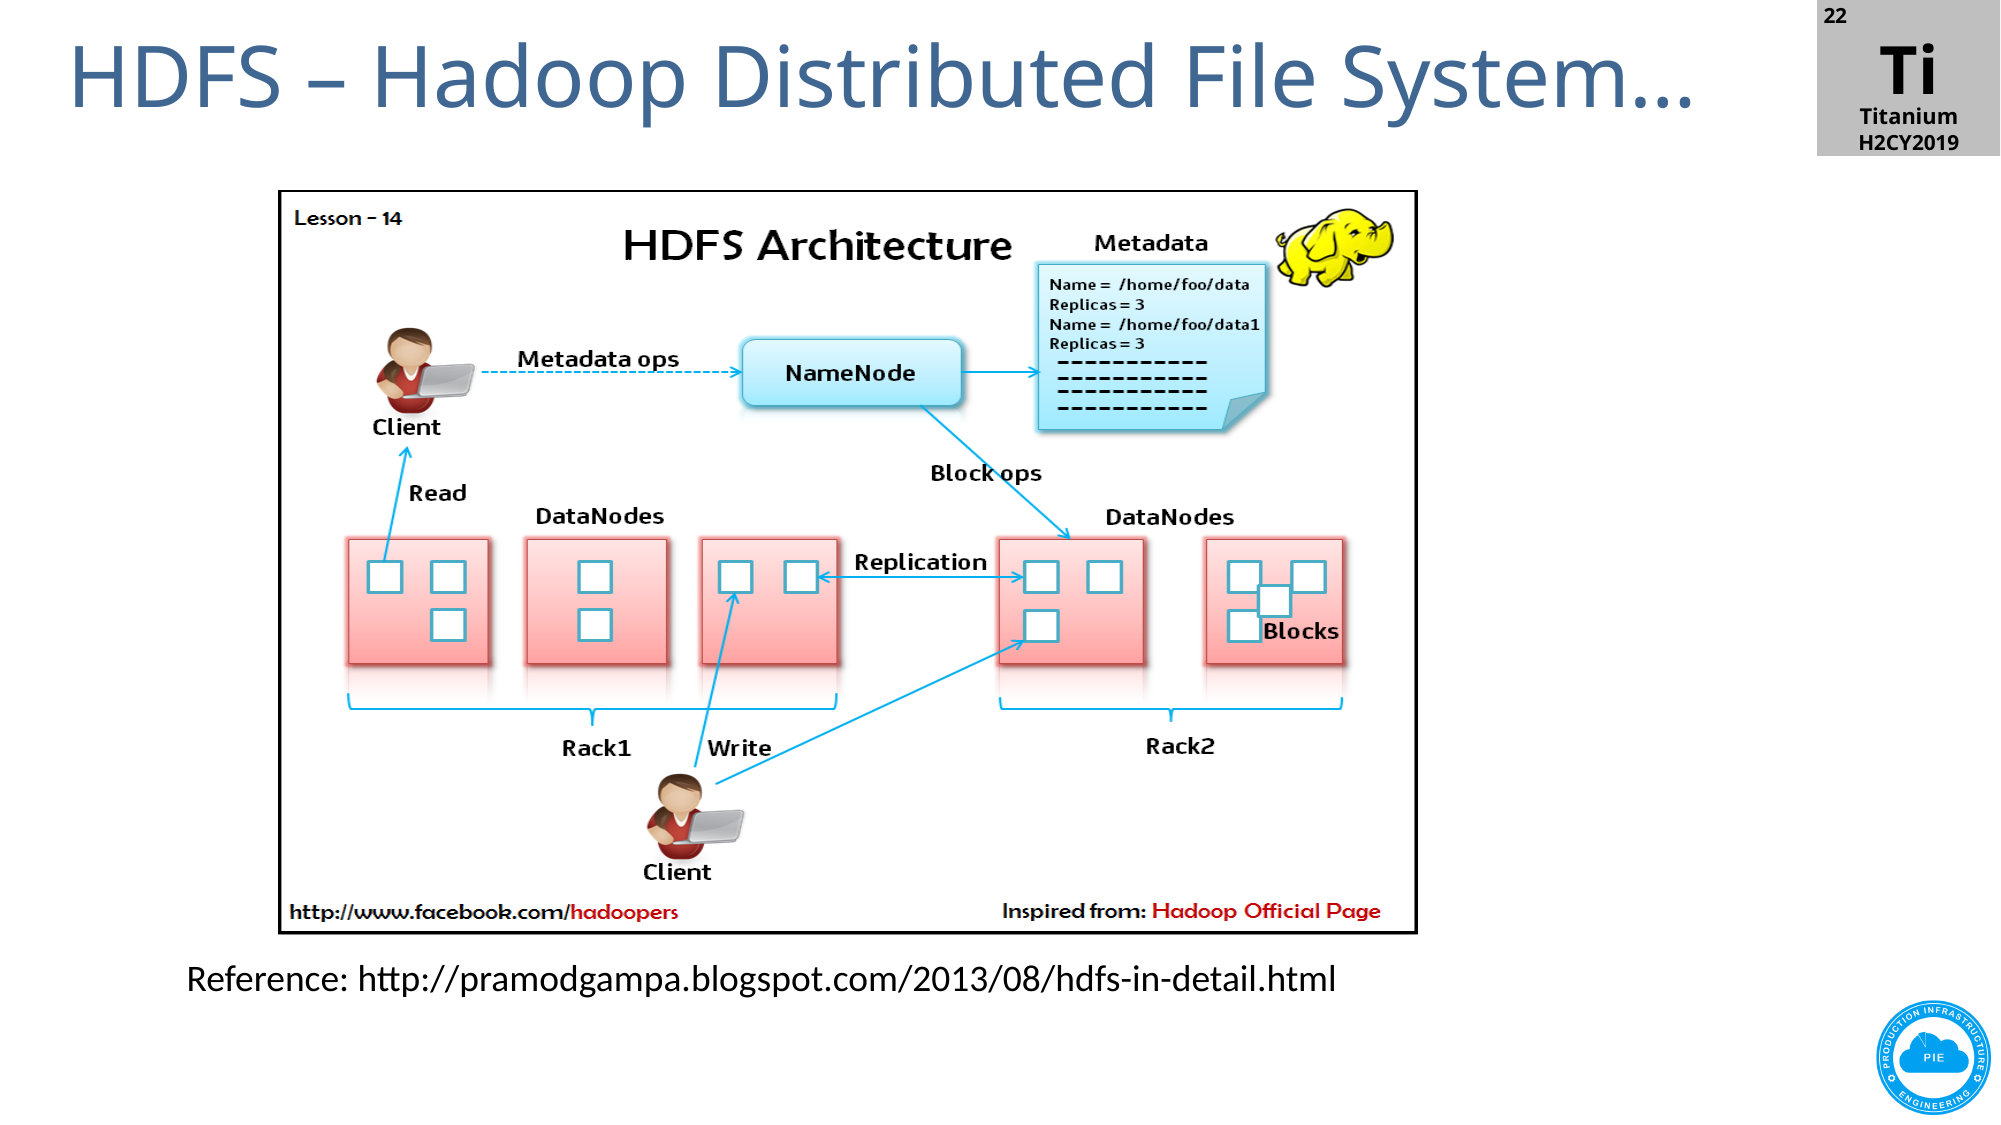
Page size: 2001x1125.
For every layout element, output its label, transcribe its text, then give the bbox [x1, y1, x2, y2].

text_box Reference: http://pramodgampa.blogspot.com/2013/08/hdfs-in-detail.html [171, 946, 1615, 1007]
title HDFS – Hadoop Distributed File System… [52, 23, 1720, 136]
picture [1873, 997, 1994, 1118]
picture [278, 190, 1419, 935]
